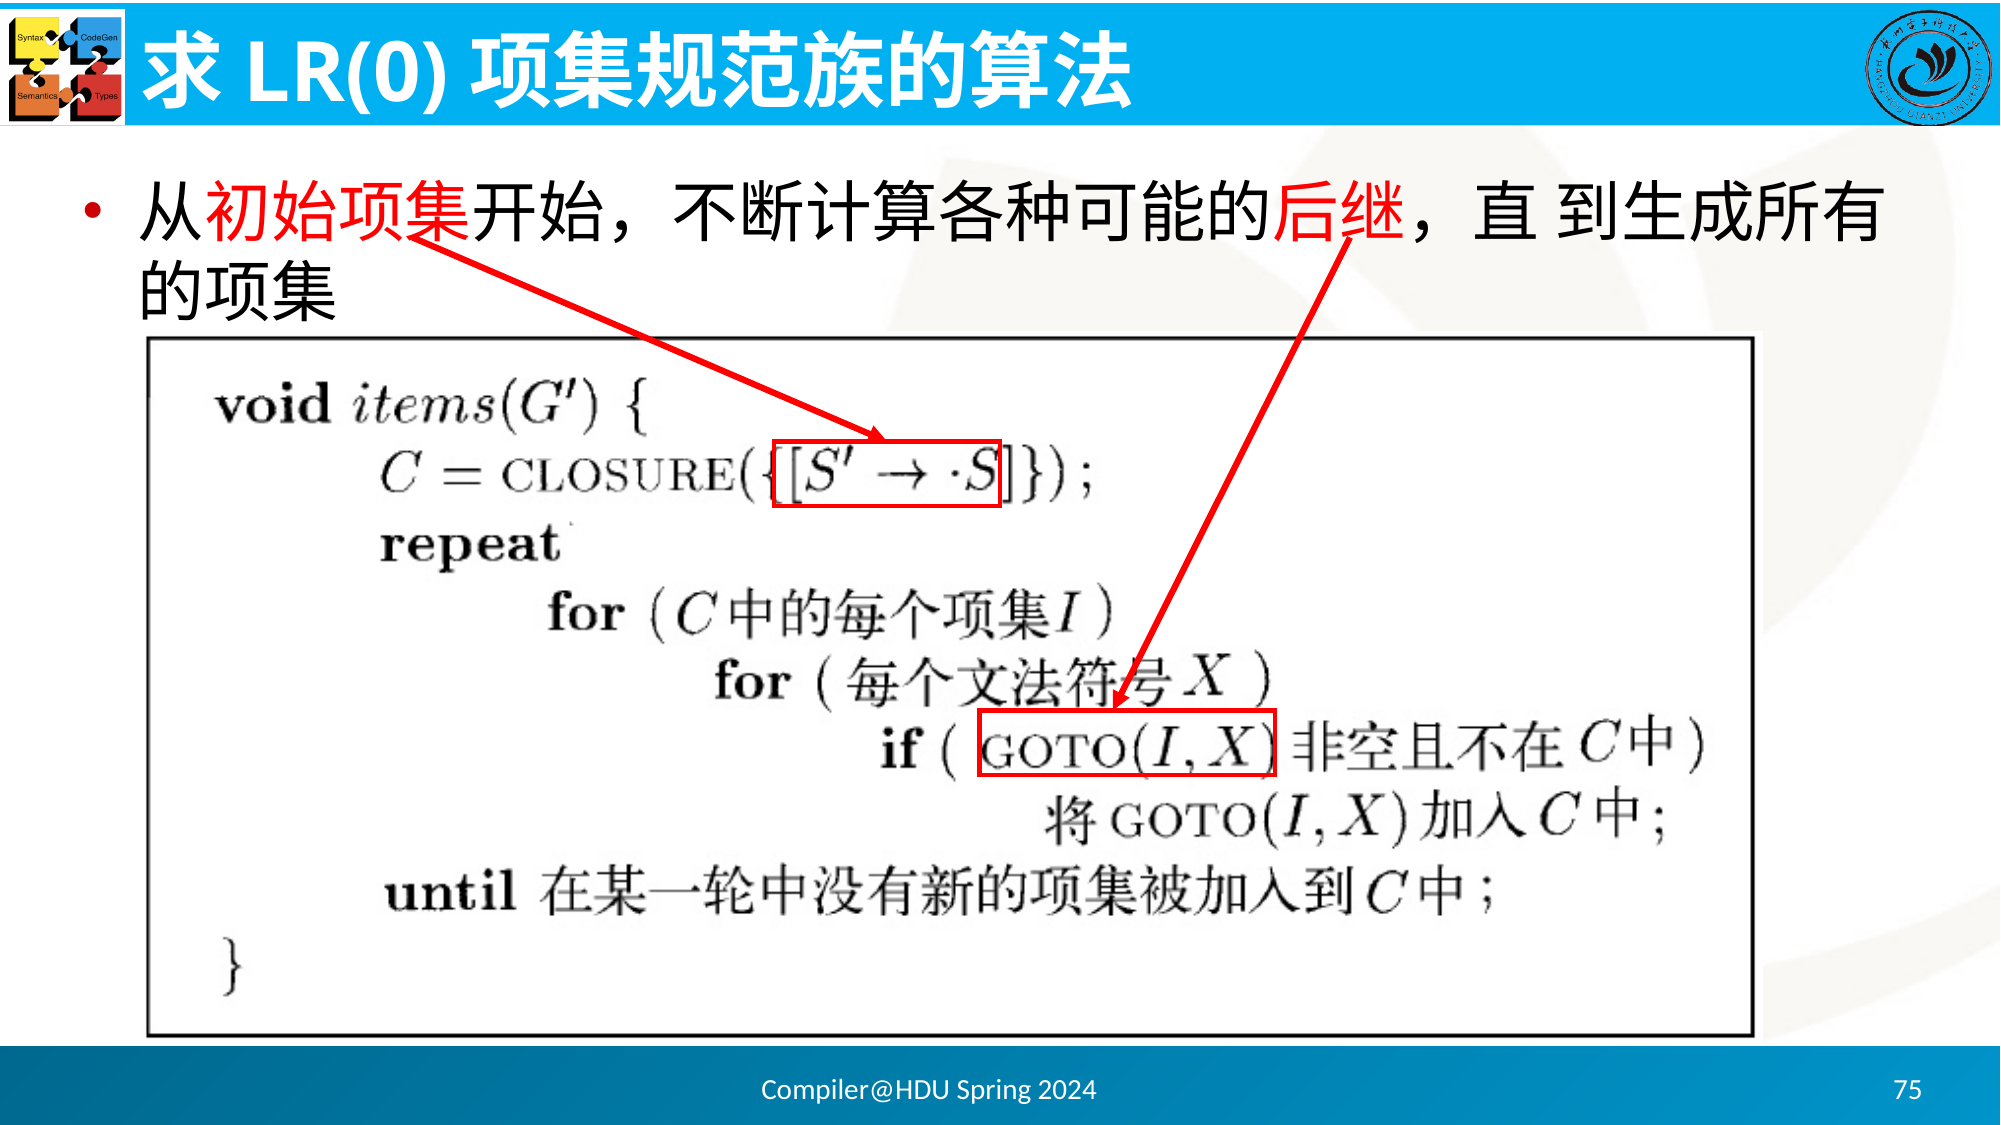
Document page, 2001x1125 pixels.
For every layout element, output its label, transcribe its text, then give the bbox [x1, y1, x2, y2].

title 求LR(0)项集规范族的算法 [125, 6, 1934, 126]
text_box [1112, 237, 1351, 711]
picture [141, 330, 1763, 1045]
footer Compiler@HDU Spring 2024 [612, 1057, 1247, 1125]
slide_number 75 [1503, 1049, 1938, 1125]
list 从初始项集开始，不断计算各种可能的后继，直 到生成所有的项集 [66, 162, 1934, 980]
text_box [412, 237, 888, 442]
